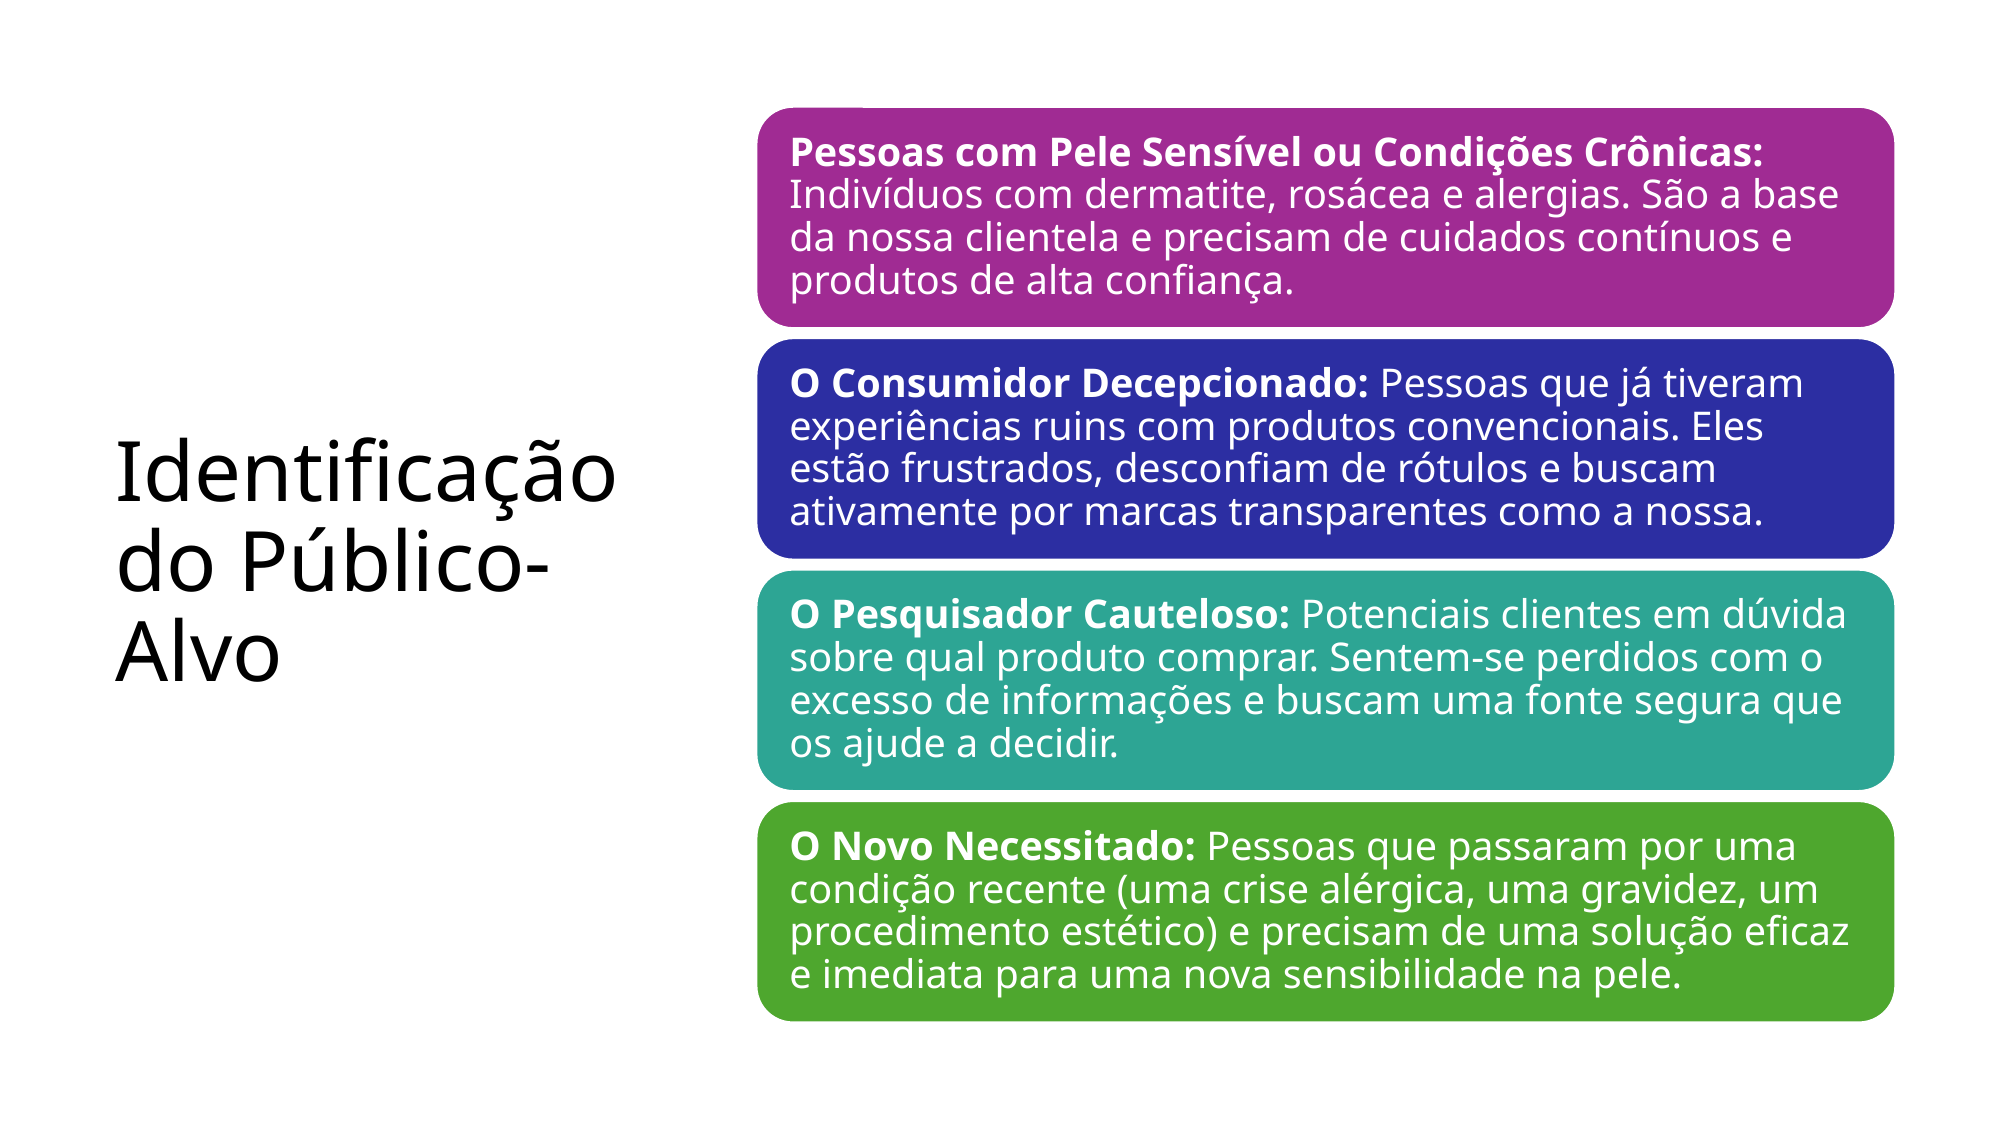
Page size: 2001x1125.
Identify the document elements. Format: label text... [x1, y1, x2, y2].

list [755, 89, 1897, 1040]
title Identificação do Público-Alvo [100, 90, 674, 1040]
